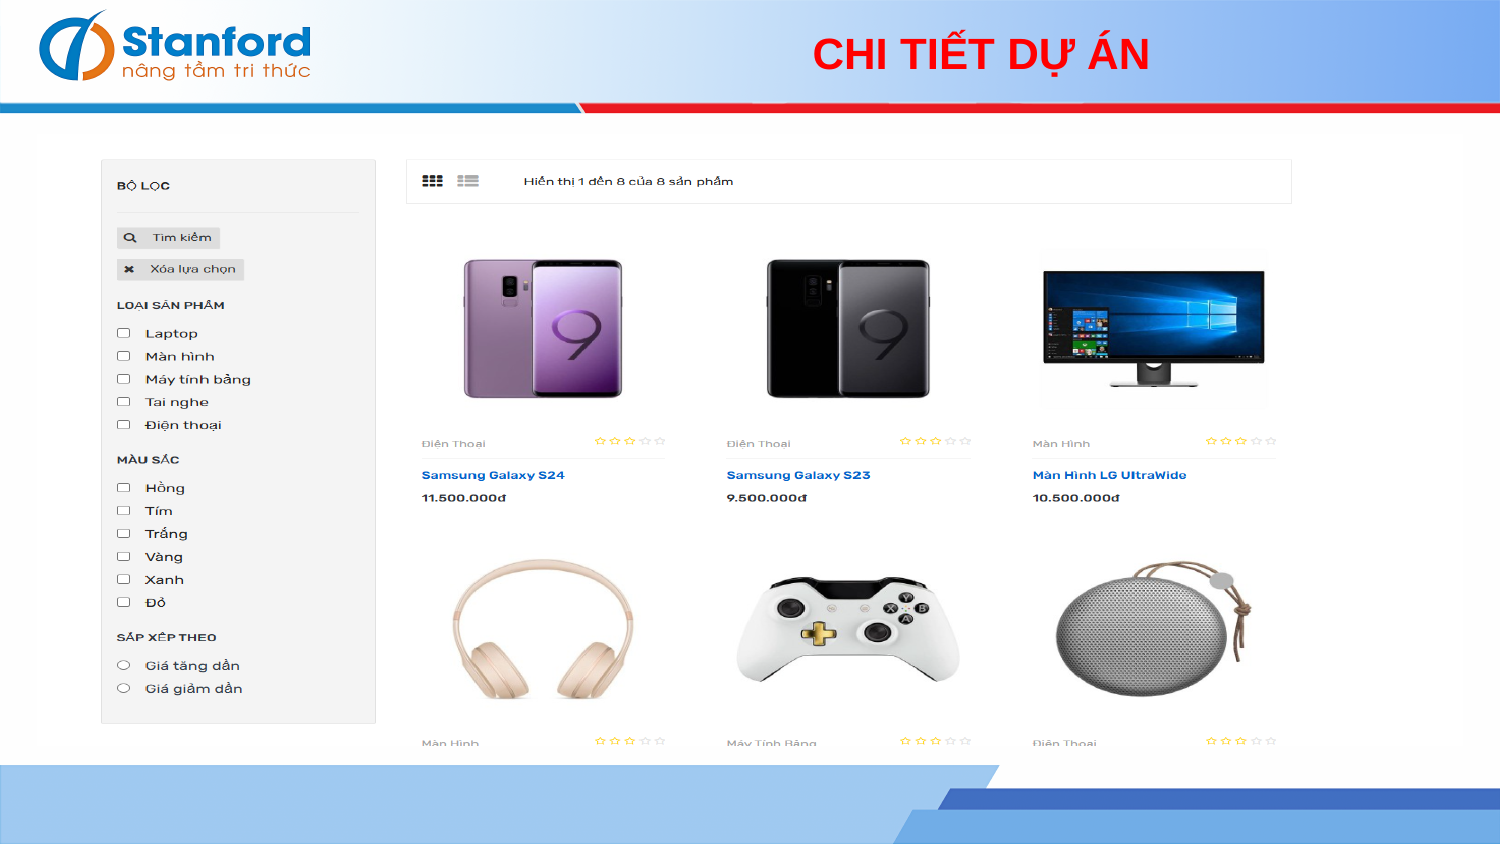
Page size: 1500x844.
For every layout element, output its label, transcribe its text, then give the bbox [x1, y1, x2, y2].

text_box CHI TIẾT DỰ ÁN [799, 16, 1500, 89]
picture [0, 0, 1500, 844]
